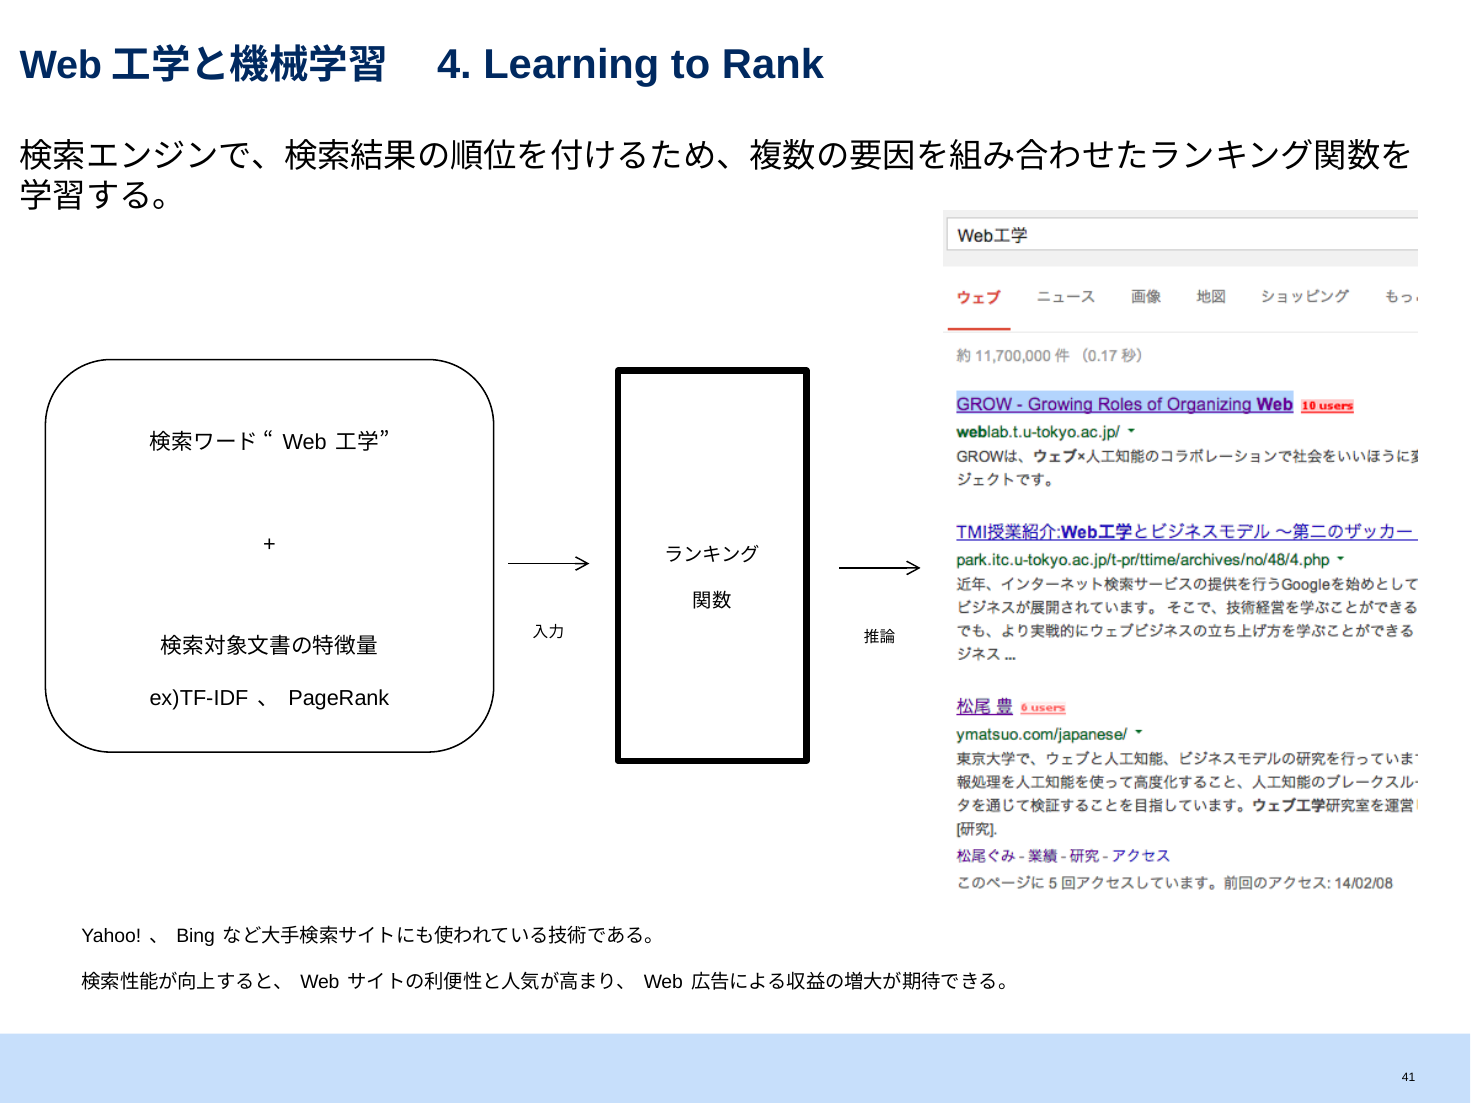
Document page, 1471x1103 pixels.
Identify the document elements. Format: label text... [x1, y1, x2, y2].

text_box ランキング 関数 [617, 370, 807, 761]
text_box 検索ワード “Web工学” + 検索対象文書の特徴量 ex)TF-IDF、PageRank [45, 359, 494, 753]
picture [943, 210, 1418, 897]
slide_number 40 [1401, 1055, 1435, 1081]
text_box Yahoo!、Bingなど大手検索サイトにも使われている技術である。 検索性能が向上すると、Webサイトの利便性と人気が高まり、Web広告による収益の増大が期待できる。 [81, 901, 1374, 993]
title Web工学と機械学習 4. Learning to Rank [19, 36, 1434, 88]
list 検索エンジンで、検索結果の順位を付けるため、複数の要因を組み合わせたランキング関数を 学習する。 [19, 134, 1436, 216]
text_box 推論 [849, 600, 911, 653]
text_box 入力 [517, 596, 580, 649]
